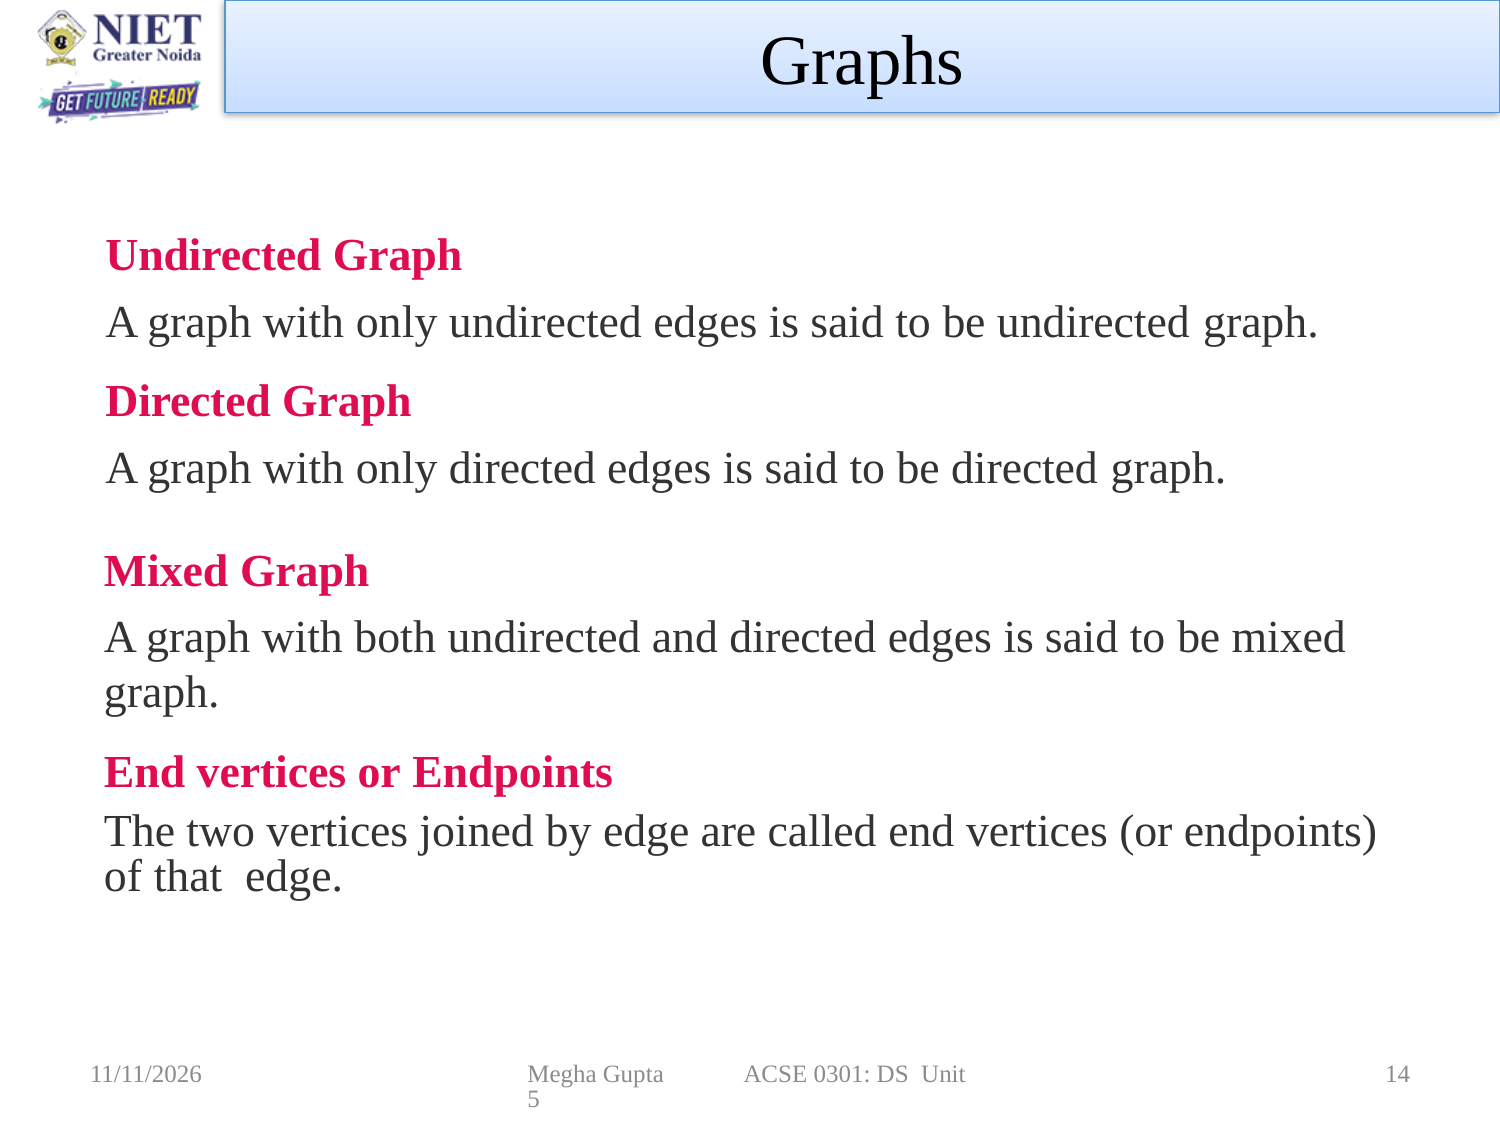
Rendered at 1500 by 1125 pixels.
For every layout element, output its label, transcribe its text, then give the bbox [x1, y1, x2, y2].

text_box Undirected Graph A graph with only undirected edges is said to be undirected graph. Directed Graph A graph with only directed edges is said to be directed graph. [103, 211, 1406, 493]
slide_number 14 [1074, 1042, 1425, 1103]
text_box Mixed Graph A graph with both undirected and directed edges is said to be mixed graph. End vertices or Endpoints The two vertices joined by edge are called end vertices (or endpoints) of that edge. [87, 532, 1413, 909]
picture [0, 0, 238, 135]
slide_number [75, 1042, 425, 1103]
footer Megha Gupta ACSE 0301: DS Unit 5 [512, 1042, 988, 1103]
text_box Graphs [238, 0, 1500, 113]
